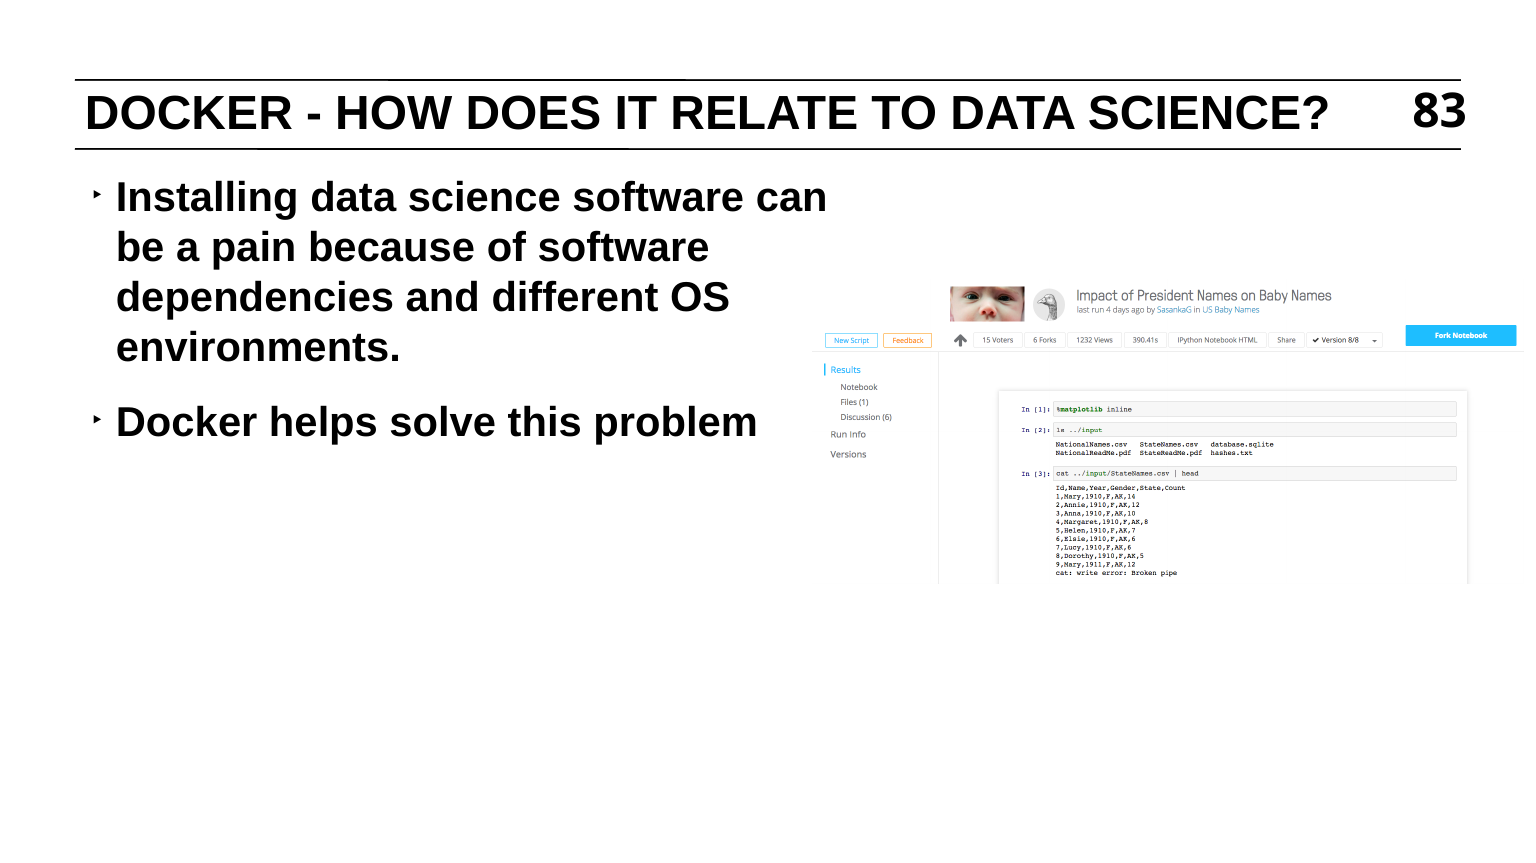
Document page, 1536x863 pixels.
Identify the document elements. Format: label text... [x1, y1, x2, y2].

title DOCKER - HOW DOES IT RELATE TO DATA SCIENCE? [76, 82, 1369, 251]
list Installing data science software can be a pain because of software dependencies and different OS environments. Docker helps solve this problem [76, 160, 839, 823]
slide_number 83 [1410, 83, 1470, 142]
picture [812, 278, 1524, 584]
